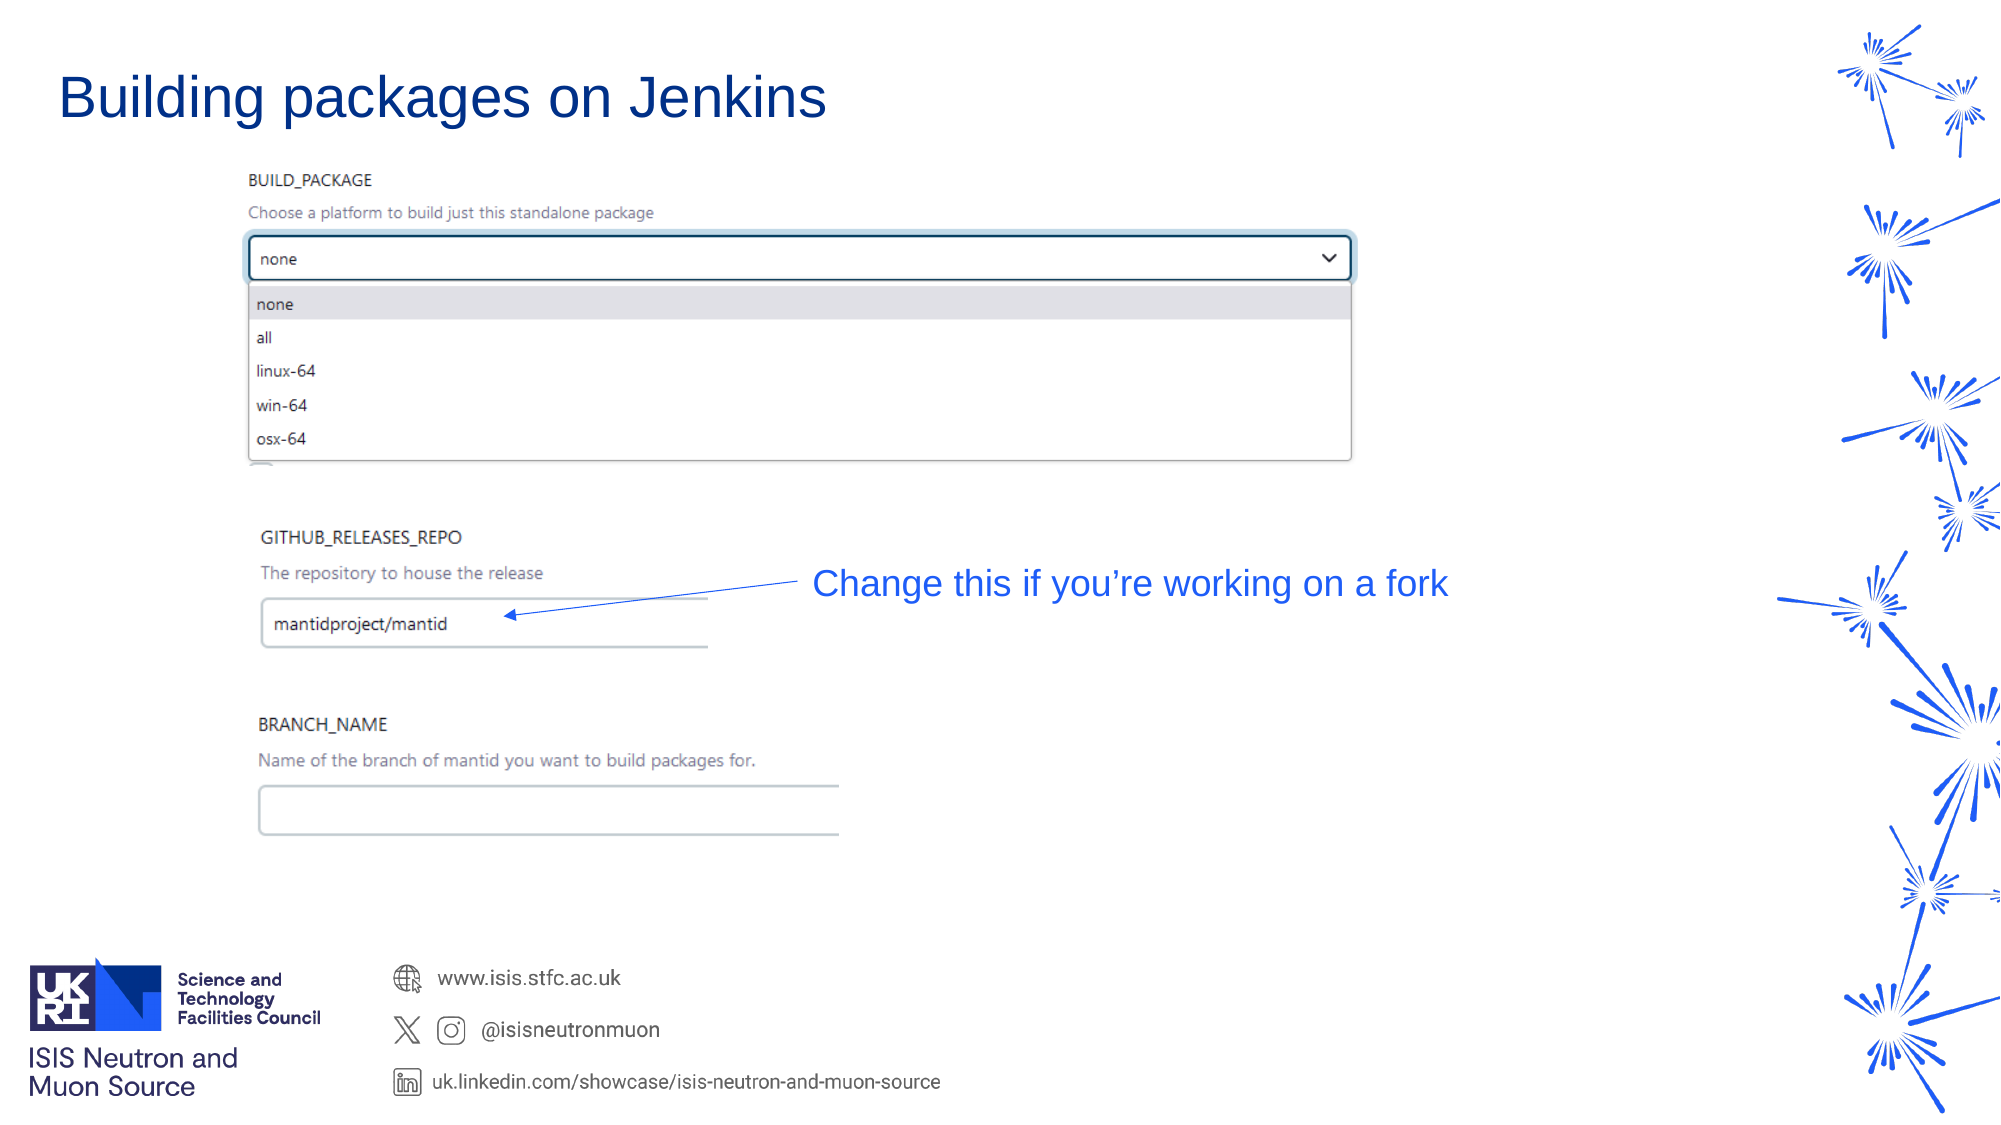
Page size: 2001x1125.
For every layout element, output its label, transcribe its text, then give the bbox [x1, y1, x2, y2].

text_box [503, 581, 798, 617]
text_box Change this if you’re working on a fork [797, 551, 1466, 611]
picture [0, 0, 2000, 1125]
text_box Building packages on Jenkins [43, 59, 1082, 155]
